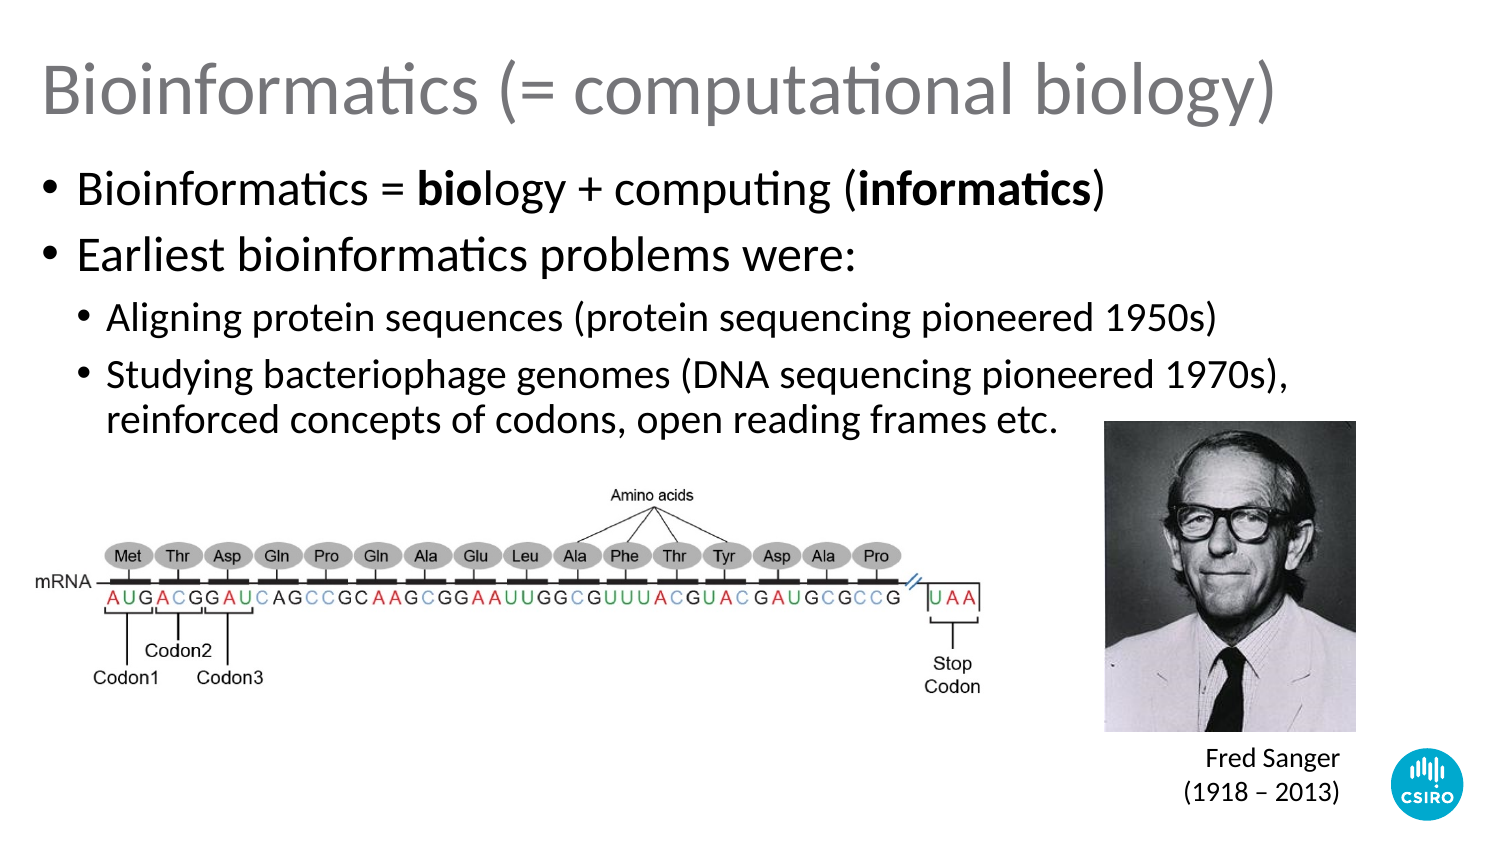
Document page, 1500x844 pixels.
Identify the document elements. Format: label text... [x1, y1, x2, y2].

text_box Fred Sanger (1918 – 2013) [1162, 740, 1356, 815]
picture [29, 480, 987, 703]
title Bioinformatics (= computational biology) [41, 39, 1459, 145]
picture [1104, 421, 1356, 733]
list Bioinformatics = biology + computing (informatics) Earliest bioinformatics problems were: Aligning protein sequences (protein sequencing pioneered 1950s) Studying bacteriophage genomes (DNA sequencing pioneered 1970s), reinforced concepts of codons, open reading frames etc. [41, 161, 1459, 749]
